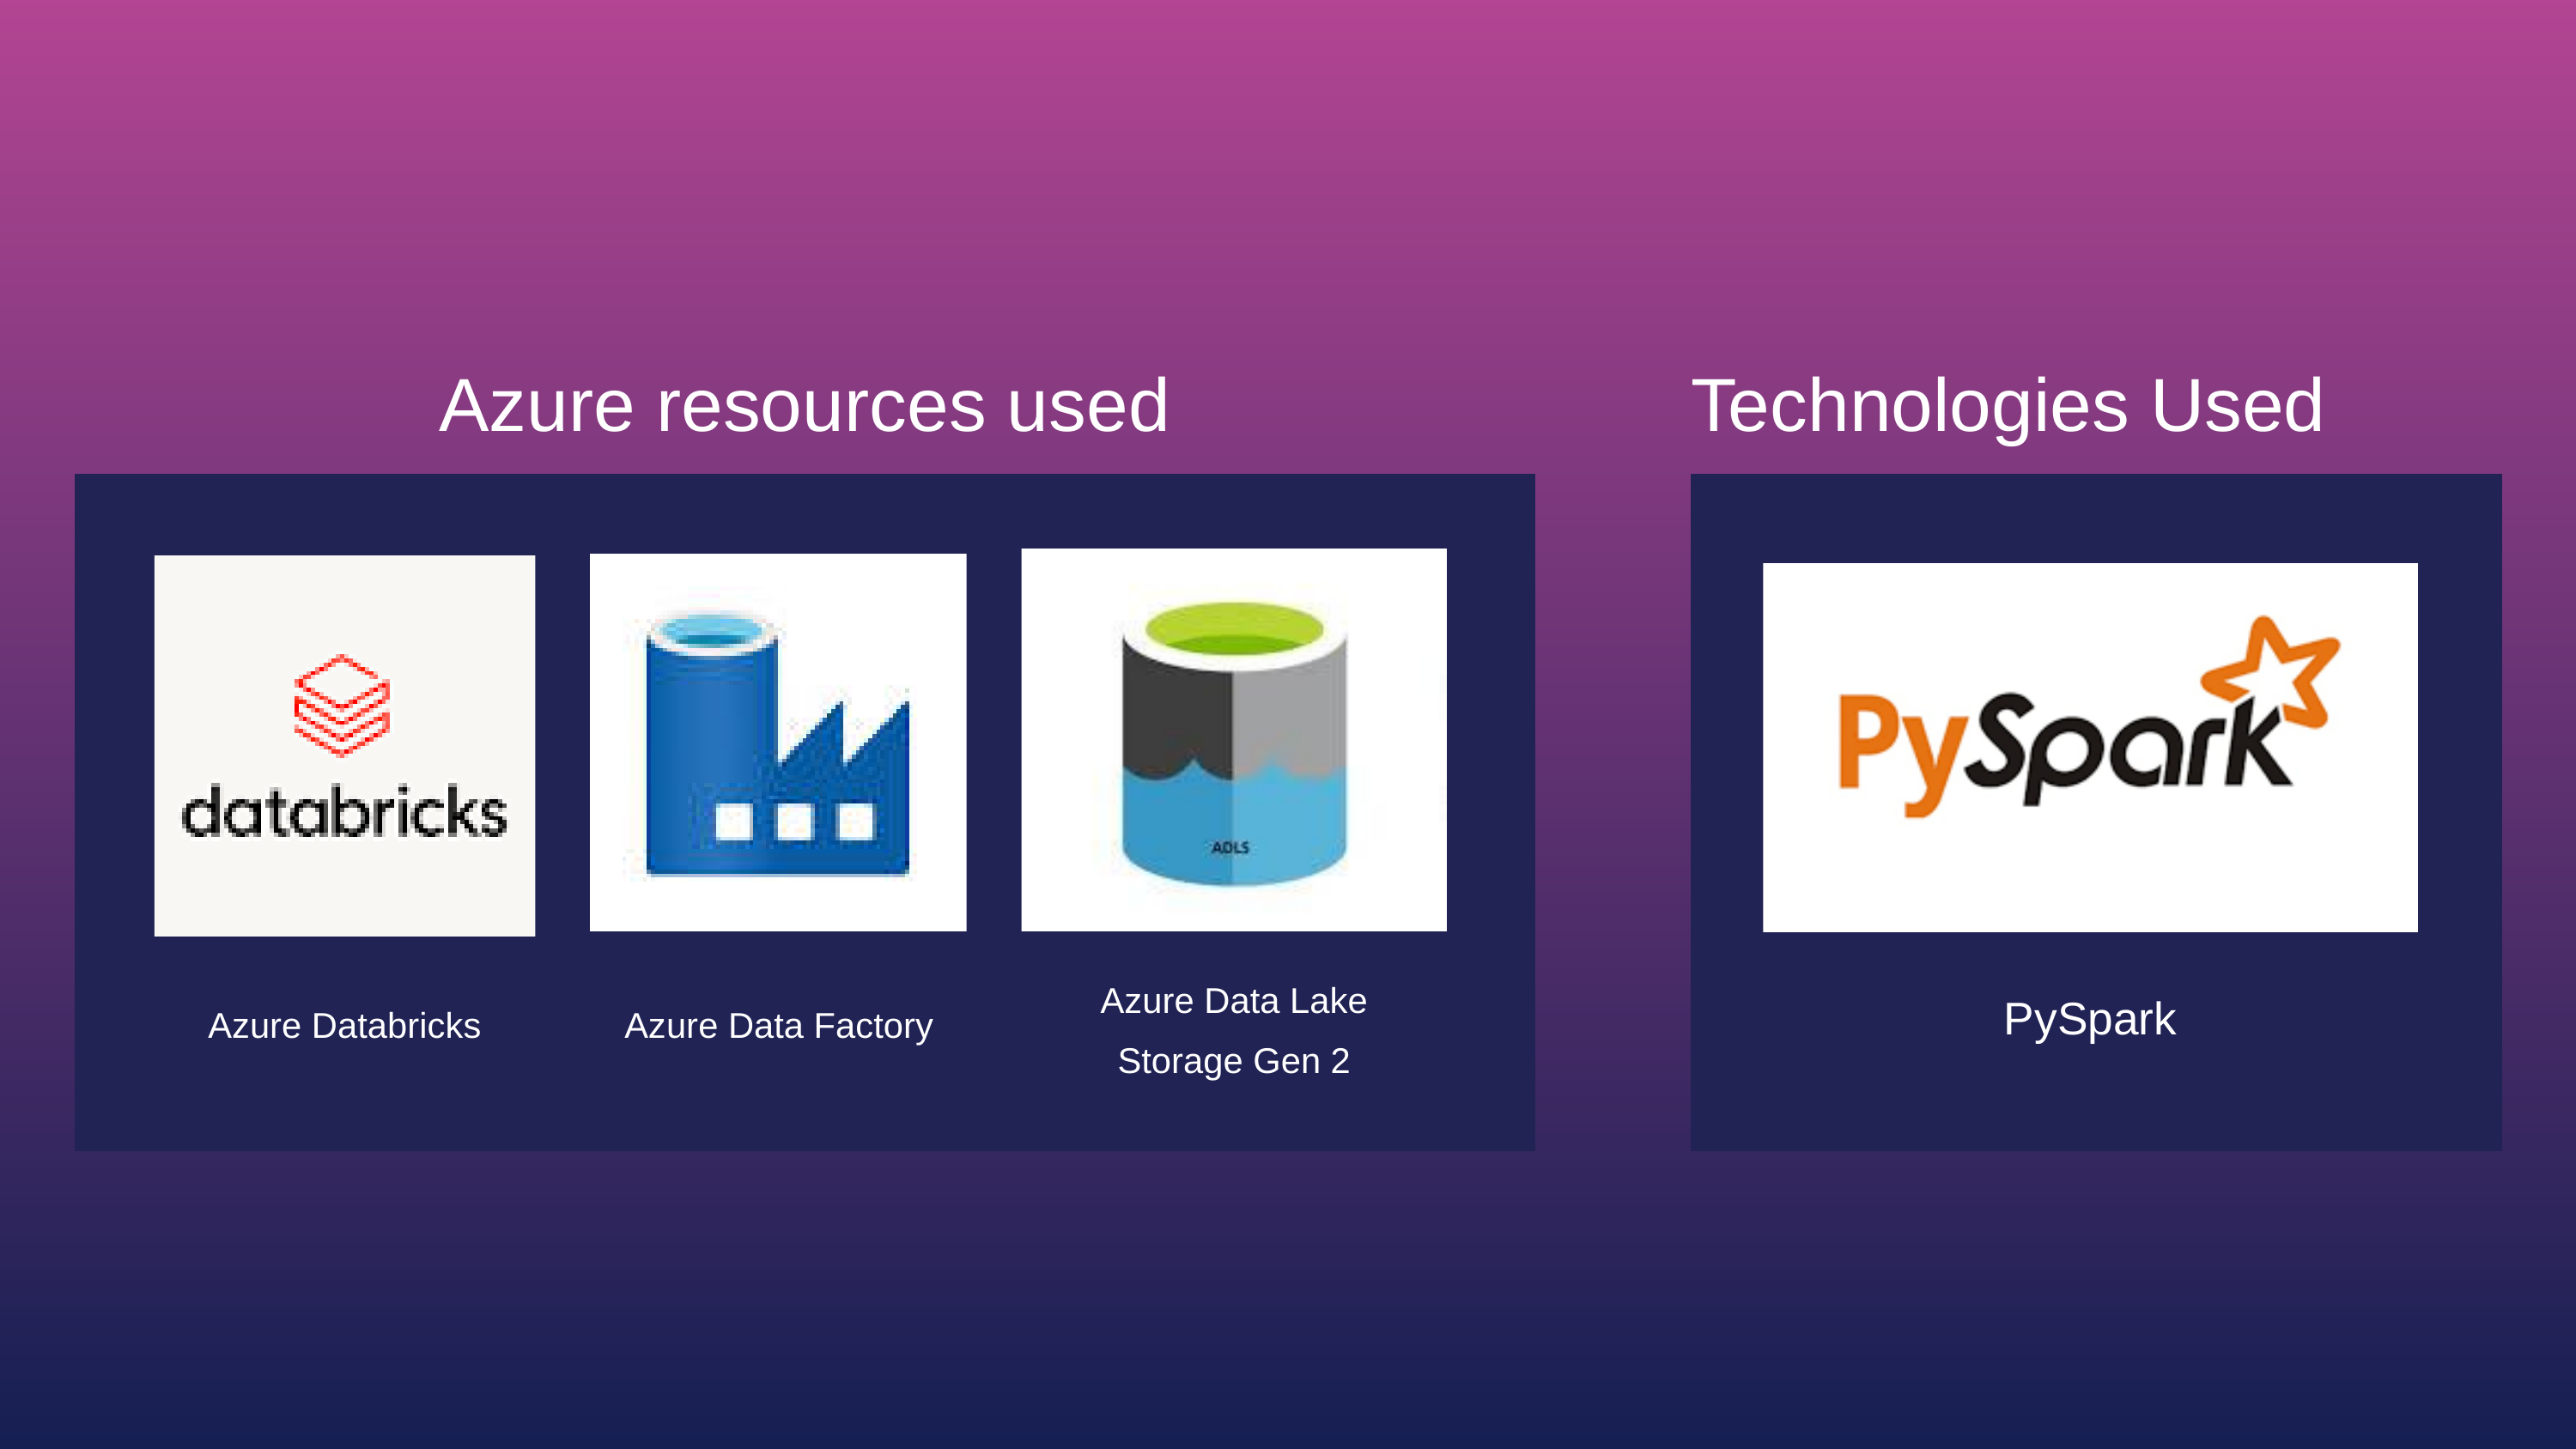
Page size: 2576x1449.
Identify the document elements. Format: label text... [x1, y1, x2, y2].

text_box Technologies Used [1691, 347, 2576, 446]
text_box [1690, 455, 2503, 1152]
text_box Azure resources used [175, 347, 1434, 446]
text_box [74, 457, 1536, 1152]
